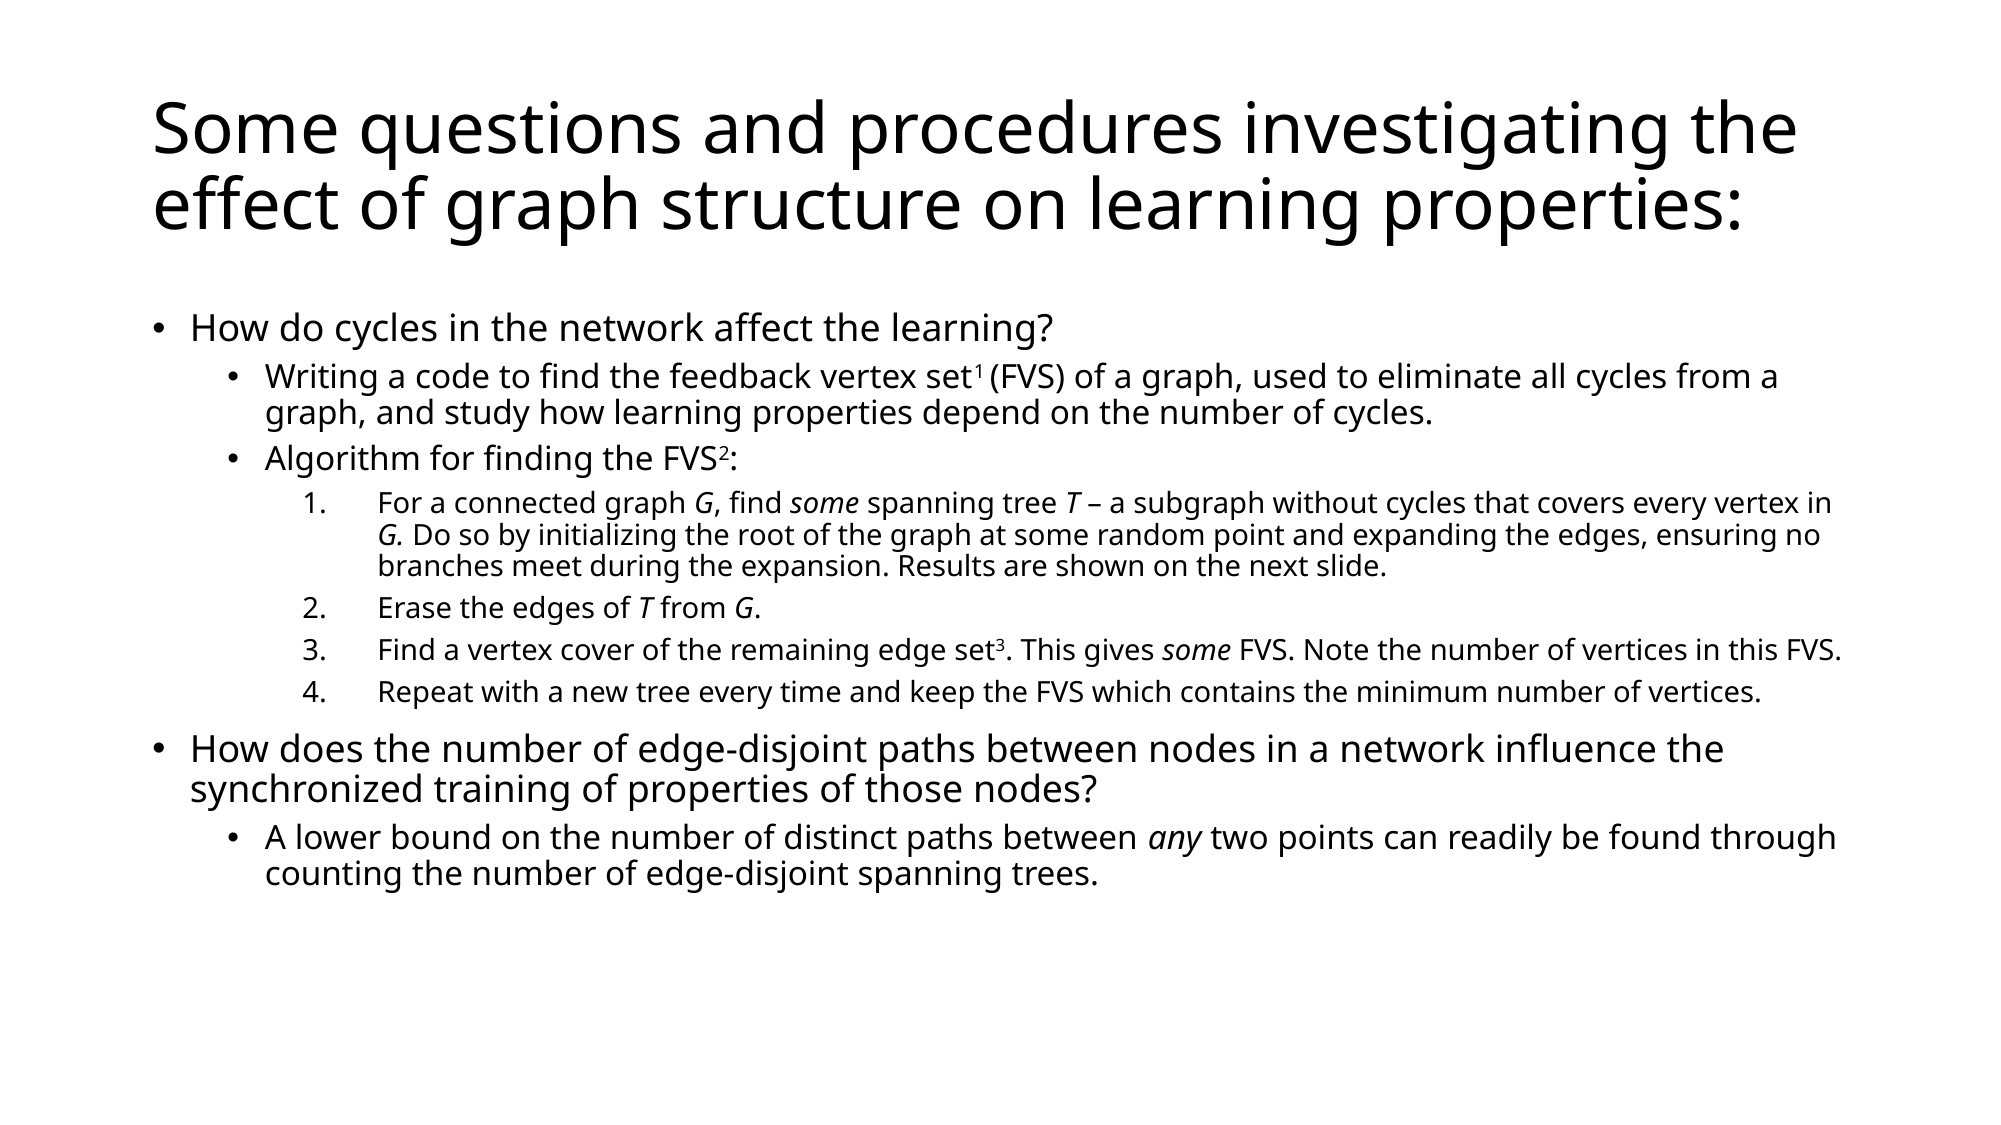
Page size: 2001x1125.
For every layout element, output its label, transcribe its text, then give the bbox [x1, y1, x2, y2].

title Some questions and procedures investigating the effect of graph structure on learning properties: [137, 59, 1863, 278]
list How do cycles in the network affect the learning? Writing a code to find the feedback vertex set1 (FVS) of a graph, used to eliminate all cycles from a graph, and study how learning properties depend on the number of cycles. Algorithm for finding the FVS2: For a connected graph G, find some spanning tree T – a subgraph without cycles that covers every vertex in G. Do so by initializing the root of the graph at some random point and expanding the edges, ensuring no branches meet during the expansion. Results are shown on the next slide. Erase the edges of T from G. Find a vertex cover of the remaining edge set3. This gives some FVS. Note the number of vertices in this FVS. Repeat with a new tree every time and keep the FVS which contains the minimum number of vertices. How does the number of edge-disjoint paths between nodes in a network influence the synchronized training of properties of those nodes? A lower bound on the number of distinct paths between any two points can readily be found through counting the number of edge-disjoint spanning trees. [137, 301, 1863, 1016]
